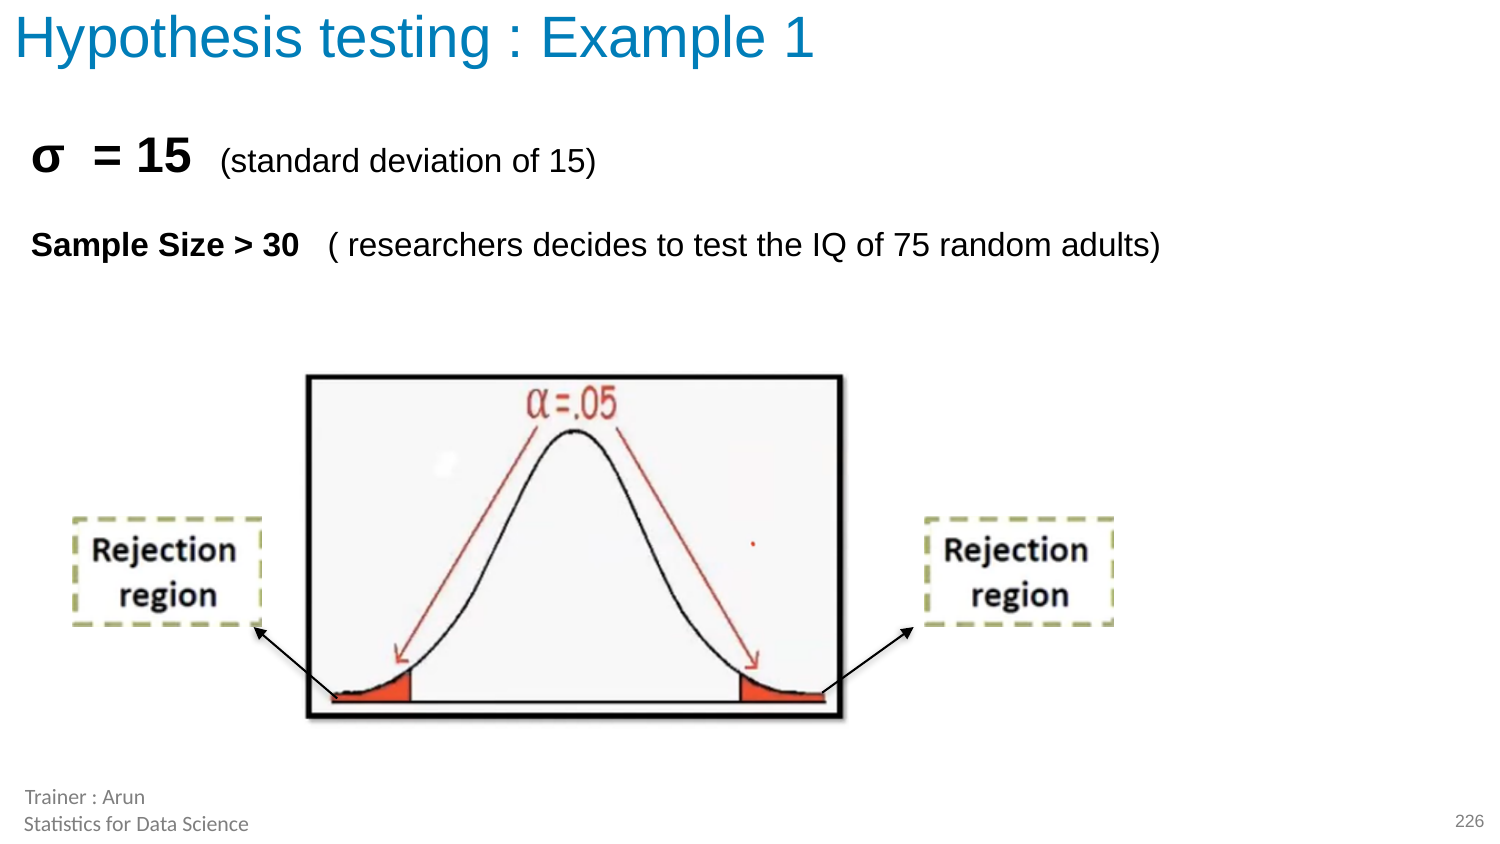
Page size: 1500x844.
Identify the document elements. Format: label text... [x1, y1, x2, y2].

title Hypothesis testing : Example 1 [0, 0, 1350, 105]
picture [299, 370, 850, 729]
text_box σ = 15 (standard deviation of 15) Sample Size > 30 ( researchers decides to test the IQ of 75 random adults) [16, 115, 1211, 271]
picture [924, 515, 1114, 628]
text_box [821, 626, 914, 693]
picture [72, 515, 262, 628]
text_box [253, 626, 338, 699]
